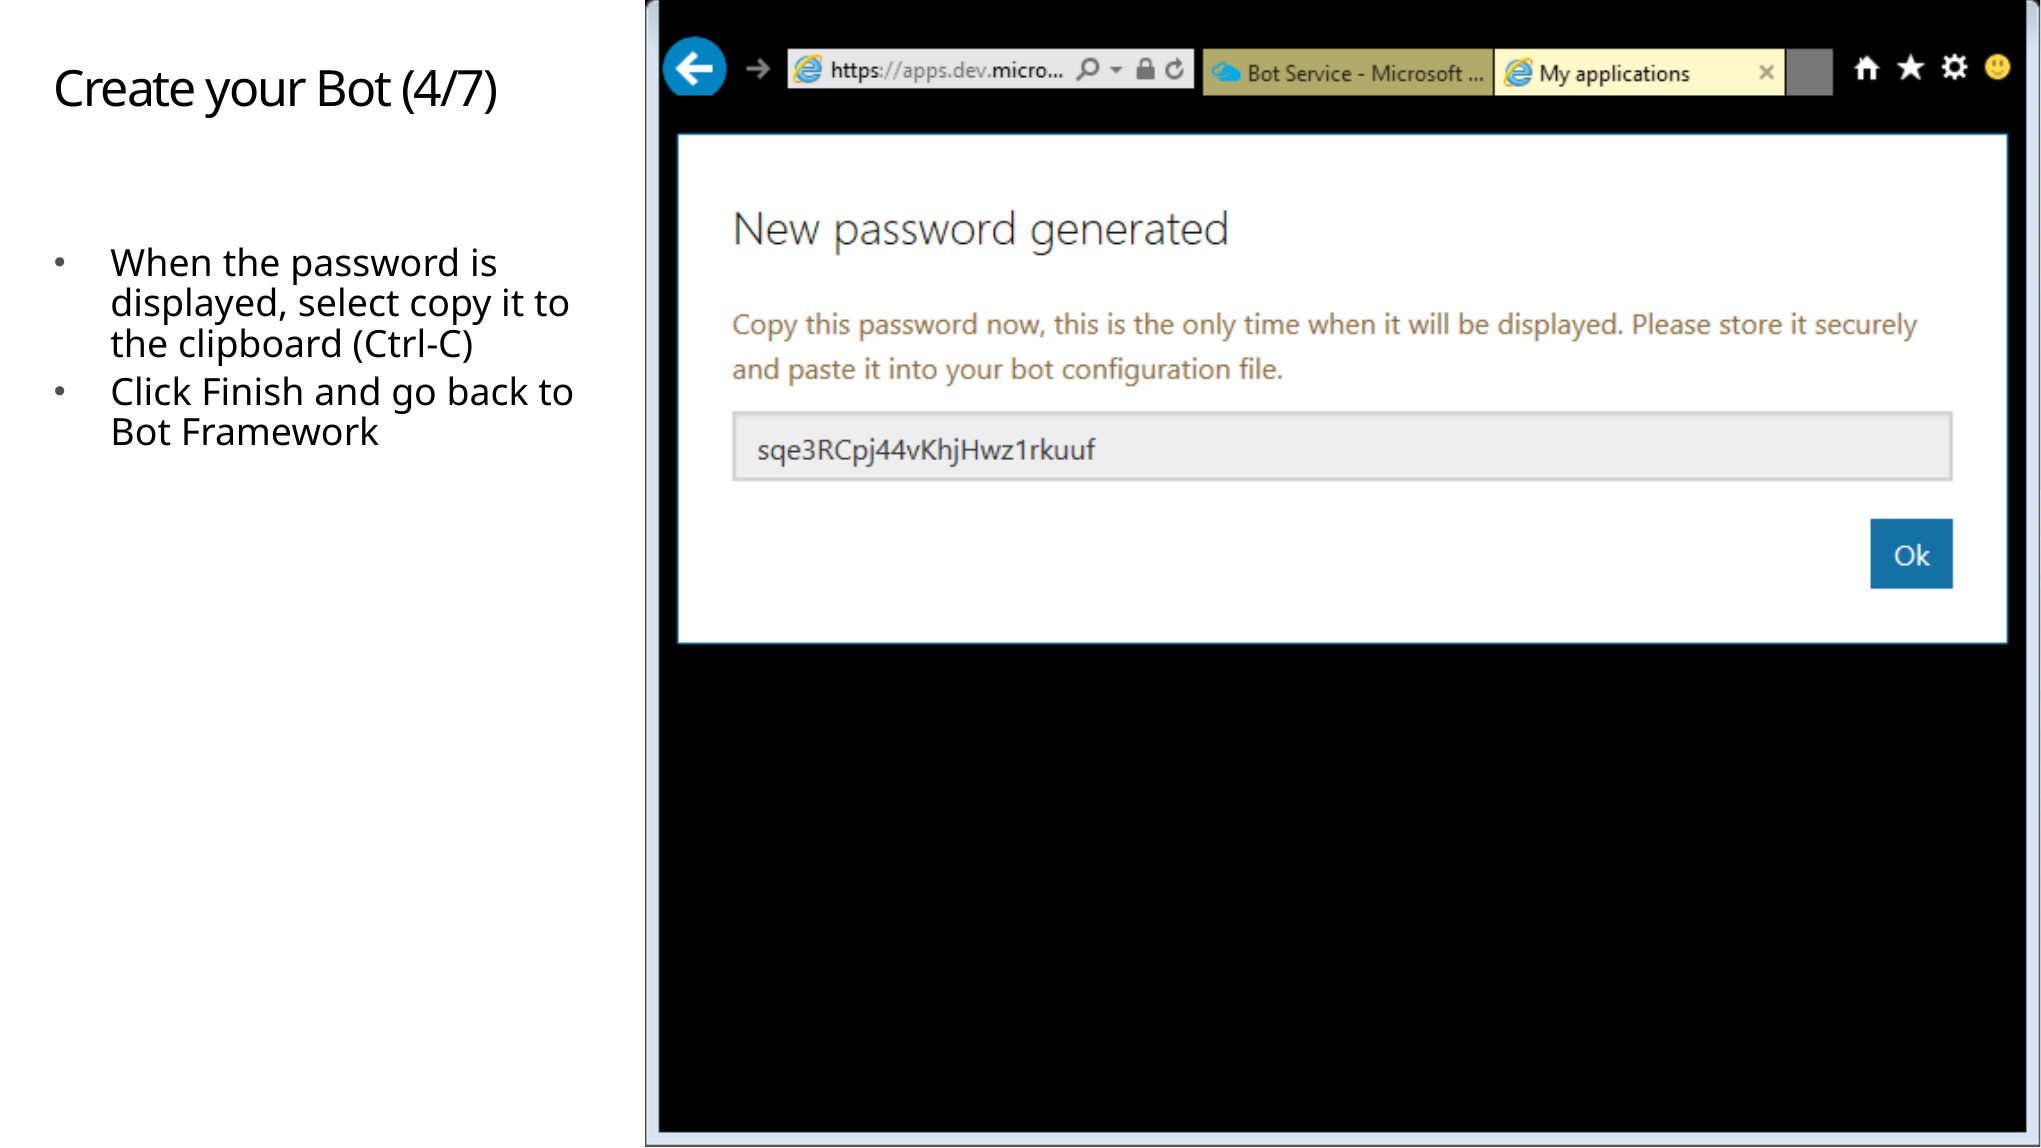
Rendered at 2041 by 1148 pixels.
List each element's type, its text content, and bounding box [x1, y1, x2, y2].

title Create your Bot (4/7) [30, 48, 616, 134]
list When the password is displayed, select copy it to the clipboard (Ctrl-C) Click Finish and go back to Bot Framework [30, 228, 616, 473]
picture [644, 0, 2041, 1148]
